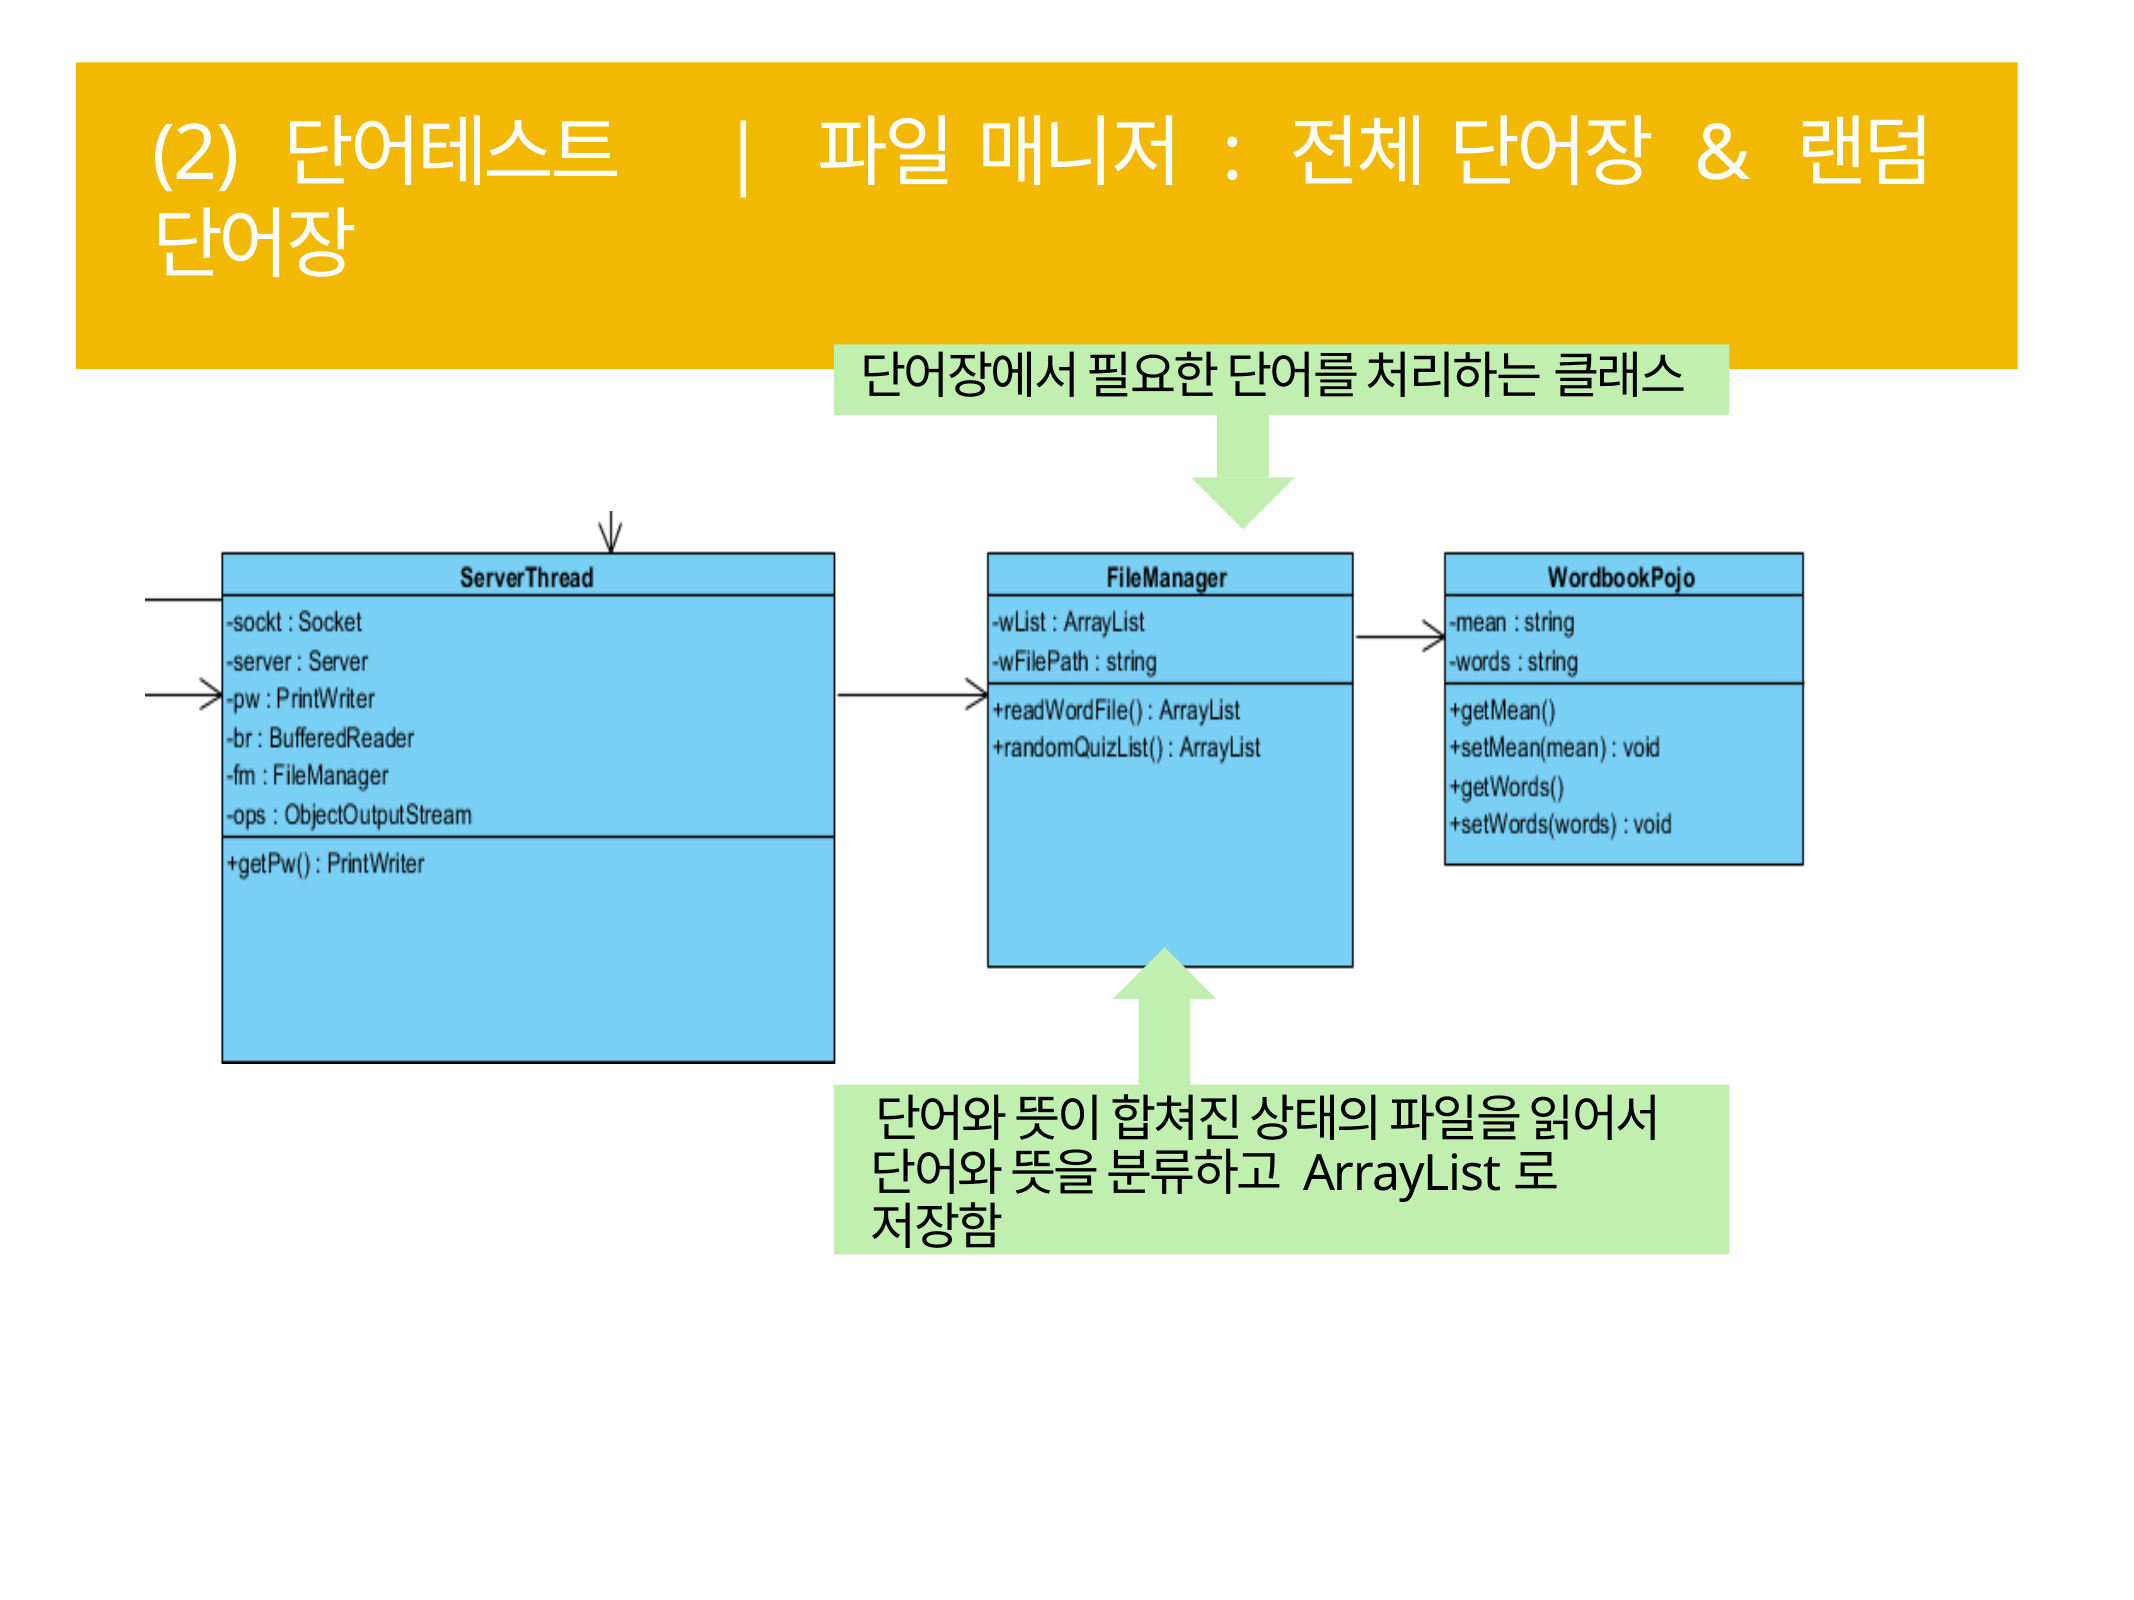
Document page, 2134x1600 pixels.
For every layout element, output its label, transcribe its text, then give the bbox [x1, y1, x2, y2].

text_box 단어장에서 필요한 단어를 처리하는 클래스 [834, 341, 1730, 404]
text_box [834, 404, 1217, 416]
text_box [1269, 404, 1730, 416]
title (2) 단어테스트 | 파일 매니저 : 전체 단어장 & 랜덤 단어장 [75, 62, 2018, 370]
text_box [1191, 404, 1295, 530]
text_box [1112, 947, 1217, 1084]
text_box 단어와 뜻이 합쳐진 상태의 파일을 읽어서 단어와 뜻을 분류하고 ArrayList로 저장함 [834, 1084, 1730, 1255]
text_box [145, 511, 1806, 1064]
